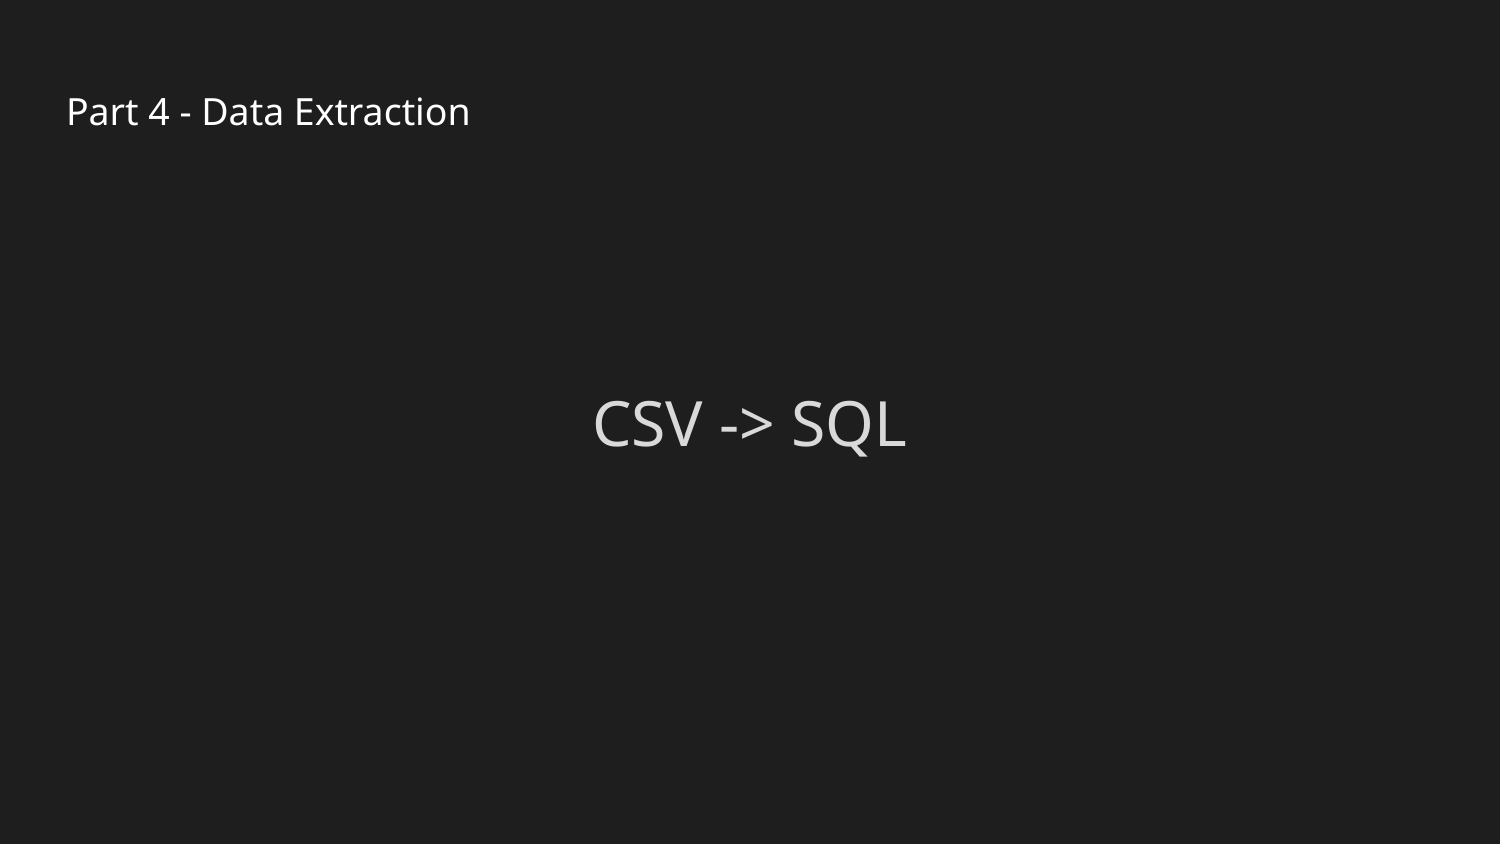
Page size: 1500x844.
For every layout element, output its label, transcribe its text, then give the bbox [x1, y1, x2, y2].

title Part 4 - Data Extraction [51, 72, 1449, 155]
text_box CSV -> SQL [278, 221, 1222, 622]
